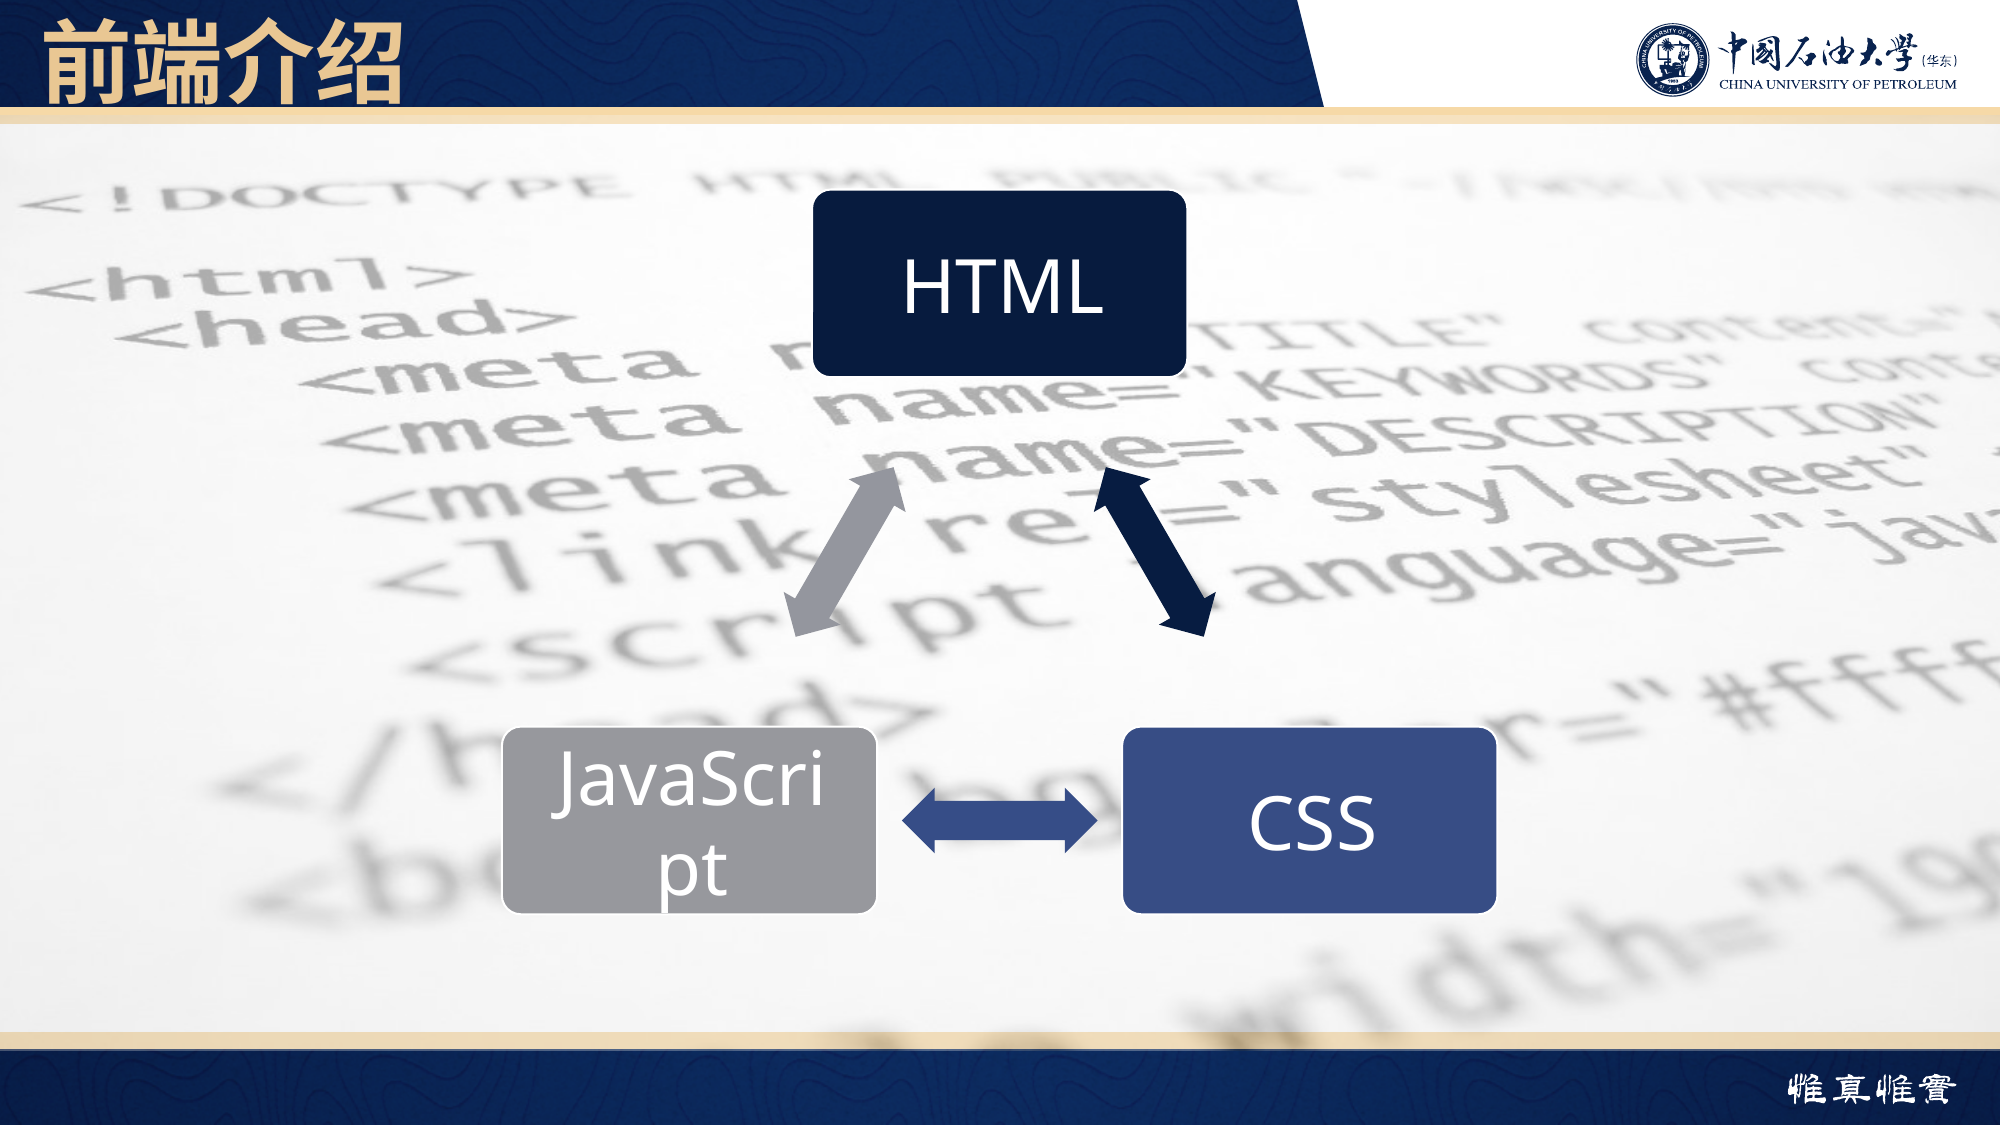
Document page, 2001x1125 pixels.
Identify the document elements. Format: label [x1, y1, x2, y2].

picture [0, 0, 2000, 1125]
text_box [1636, 23, 1957, 97]
text_box [1787, 1073, 1957, 1105]
text_box [501, 187, 1498, 917]
